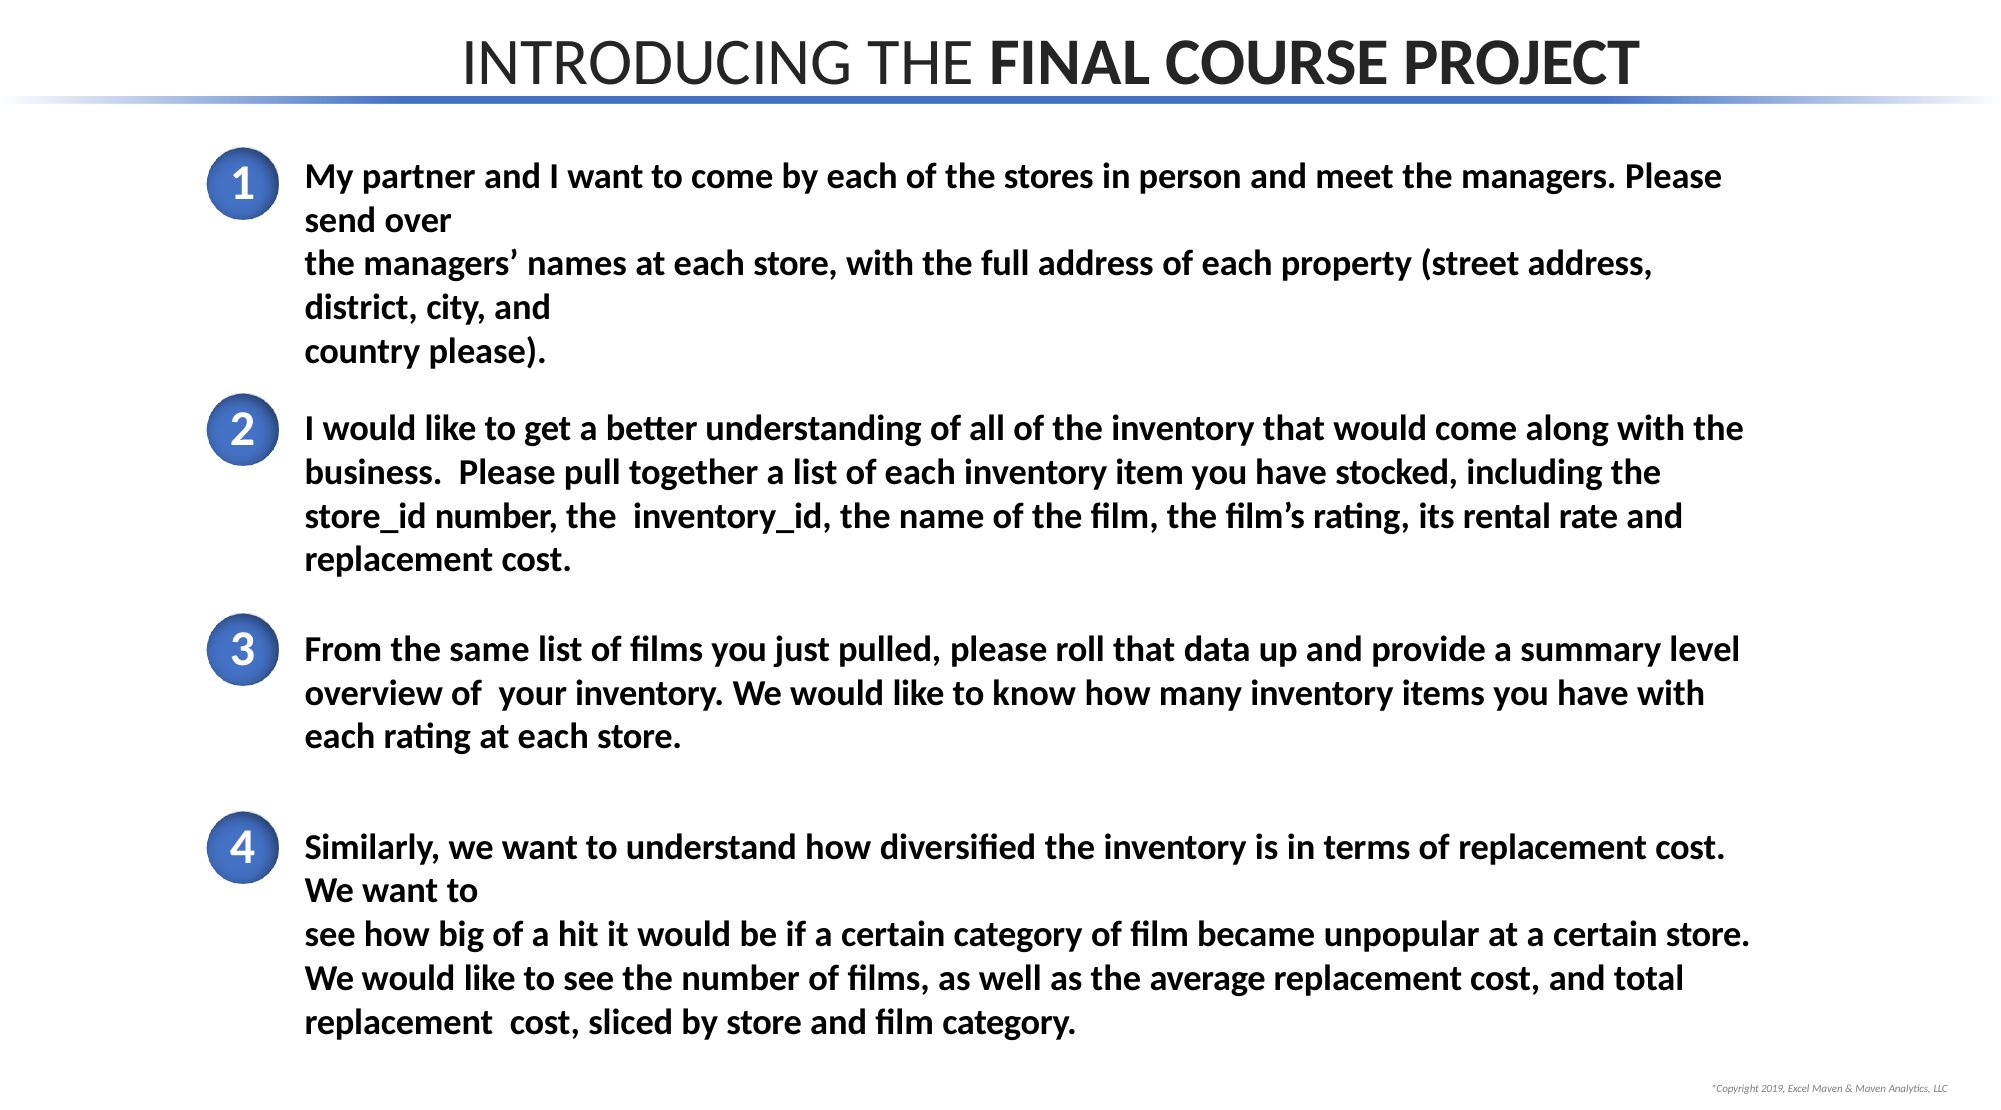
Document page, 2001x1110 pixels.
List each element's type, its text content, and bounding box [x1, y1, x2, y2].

text_box From the same list of films you just pulled, please roll that data up and provide a summary level overview of your inventory. We would like to know how many inventory items you have with each rating at each store. [302, 623, 1785, 757]
footer *Copyright 2019, Excel Maven & Maven Analytics, LLC [1709, 1081, 1988, 1110]
text_box I would like to get a better understanding of all of the inventory that would come along with the business. Please pull together a list of each inventory item you have stocked, including the store_id number, the inventory_id, the name of the film, the film’s rating, its rental rate and replacement cost. [302, 402, 1755, 579]
text_box Similarly, we want to understand how diversified the inventory is in terms of replacement cost. We want to see how big of a hit it would be if a certain category of film became unpopular at a certain store. We would like to see the number of films, as well as the average replacement cost, and total replacement cost, sliced by store and film category. [302, 821, 1771, 1042]
title INTRODUCING THE FINAL COURSE PROJECT [125, 115, 1666, 204]
picture [206, 613, 279, 686]
title INTRODUCING THE FINAL COURSE PROJECT [125, 16, 1666, 93]
picture [206, 393, 279, 466]
picture [0, 96, 2000, 105]
picture [206, 810, 280, 884]
picture [206, 147, 279, 220]
text_box My partner and I want to come by each of the stores in person and meet the managers. Please send over the managers’ names at each store, with the full address of each property (street address, district, city, and country please). [302, 150, 1768, 371]
